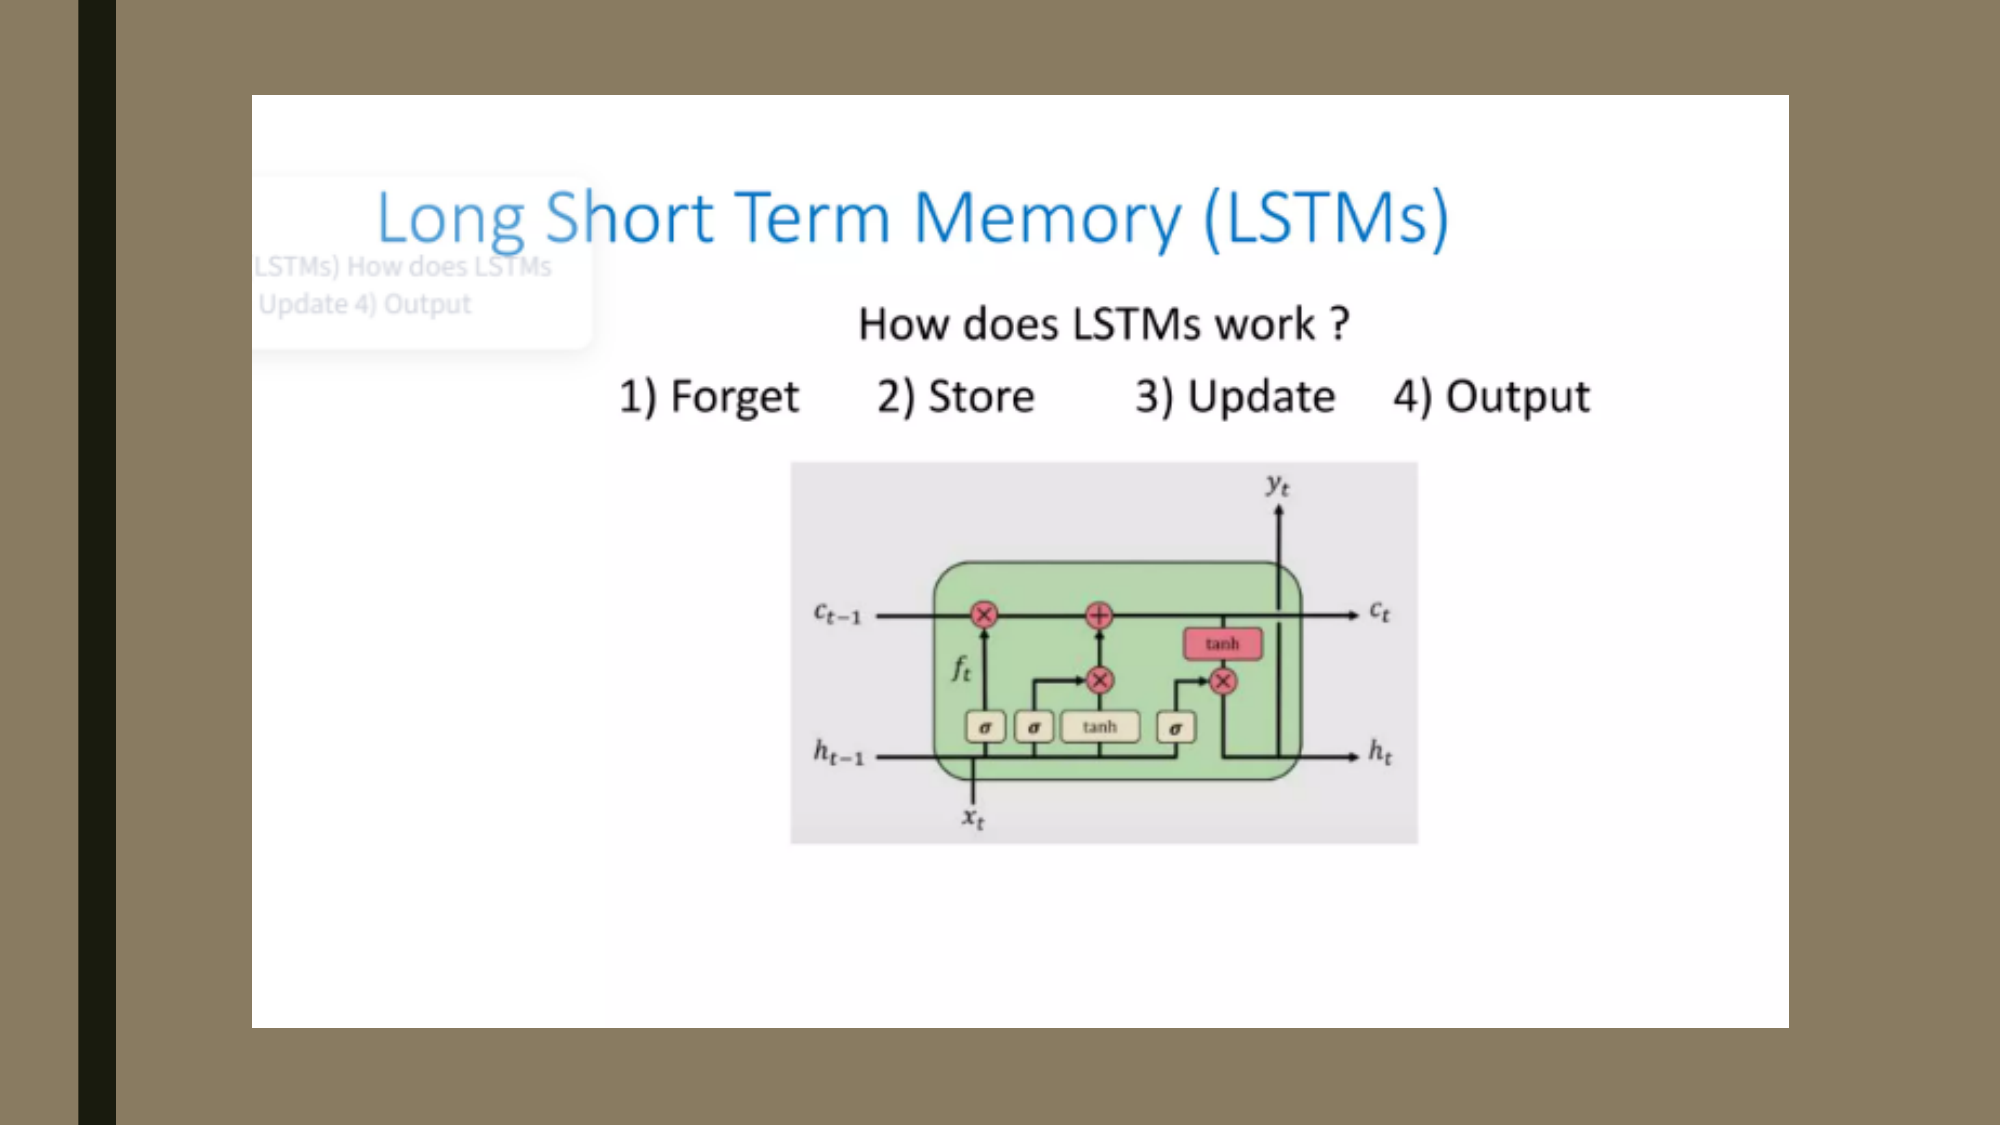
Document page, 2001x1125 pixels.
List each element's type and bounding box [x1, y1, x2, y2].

picture [252, 95, 1789, 1028]
